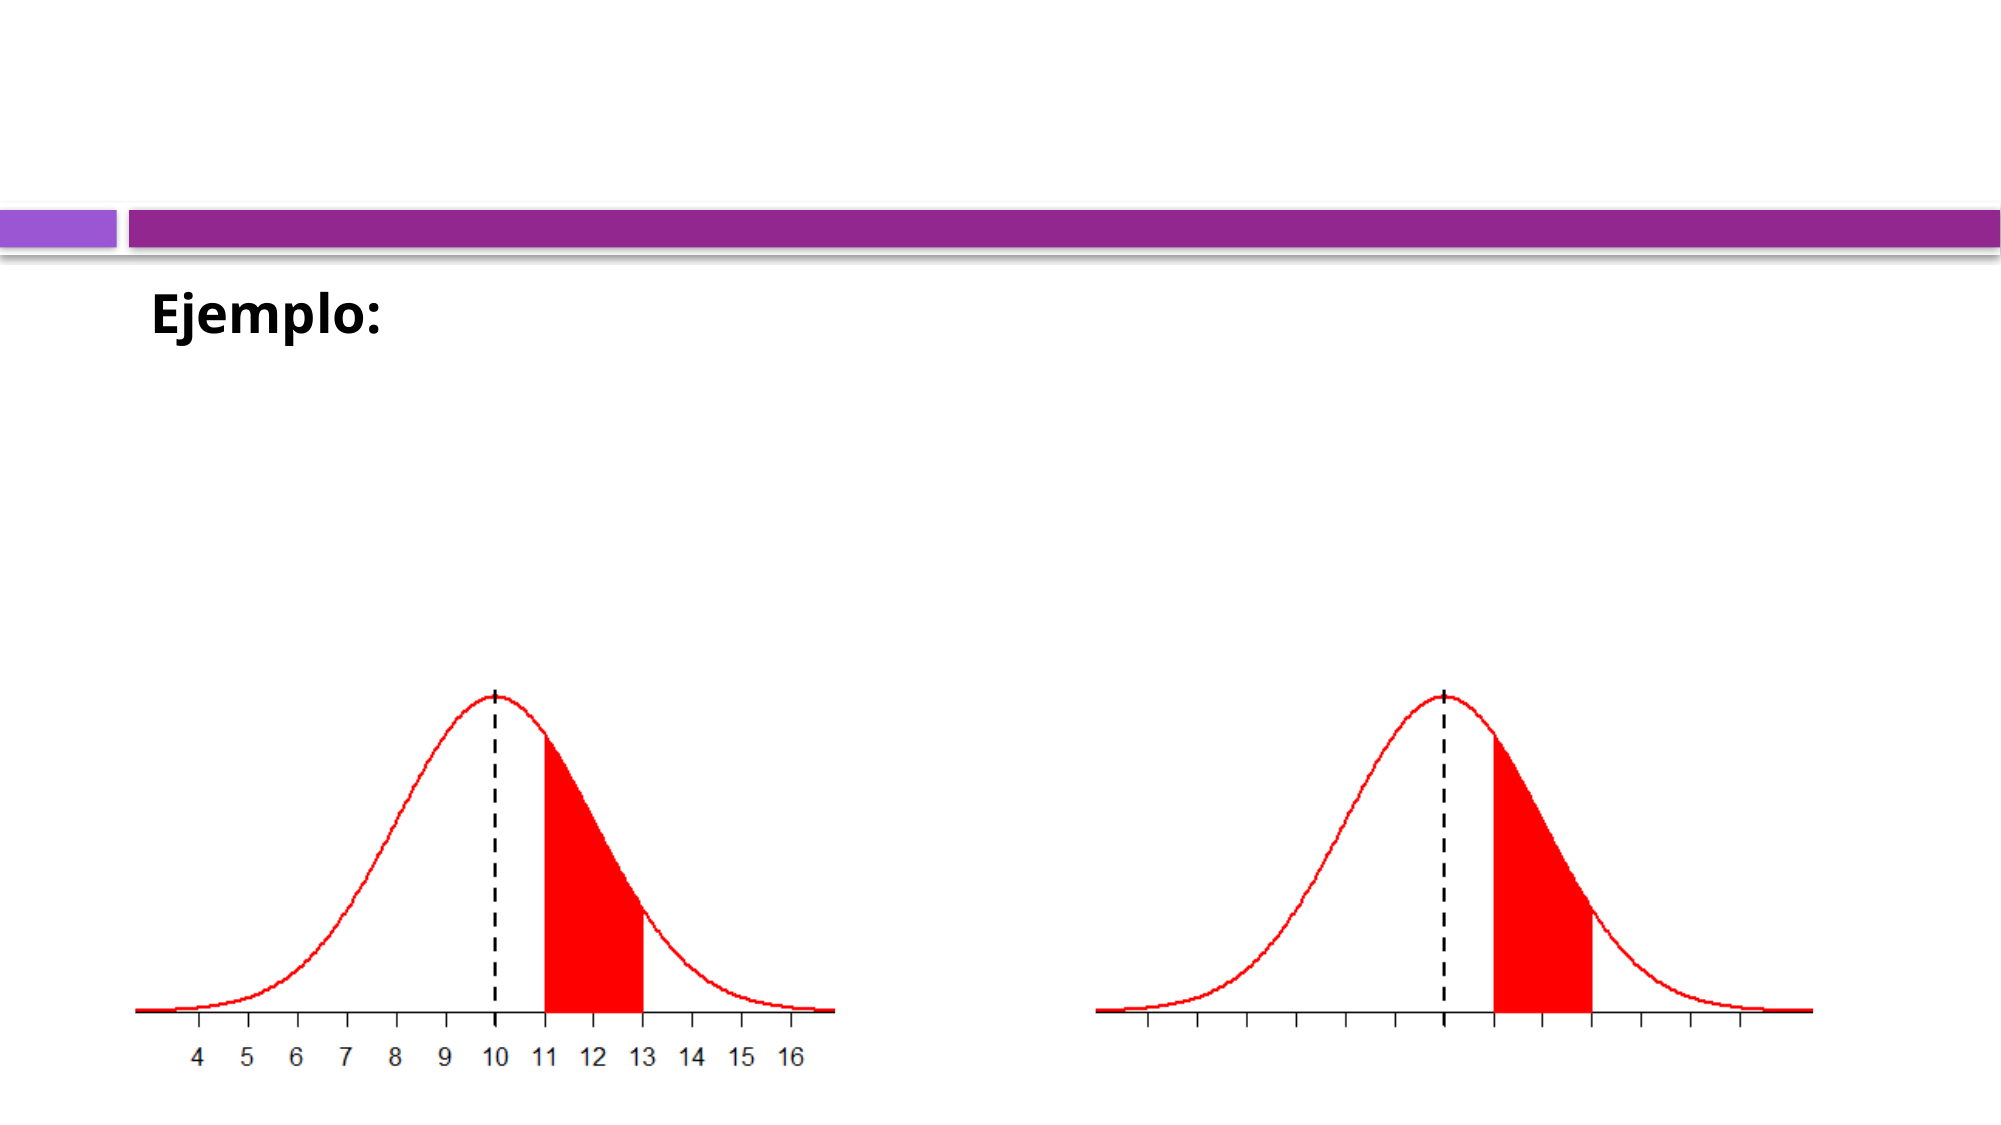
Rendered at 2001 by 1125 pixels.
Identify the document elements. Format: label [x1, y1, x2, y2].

picture [135, 670, 836, 1099]
picture [1095, 670, 1814, 1033]
